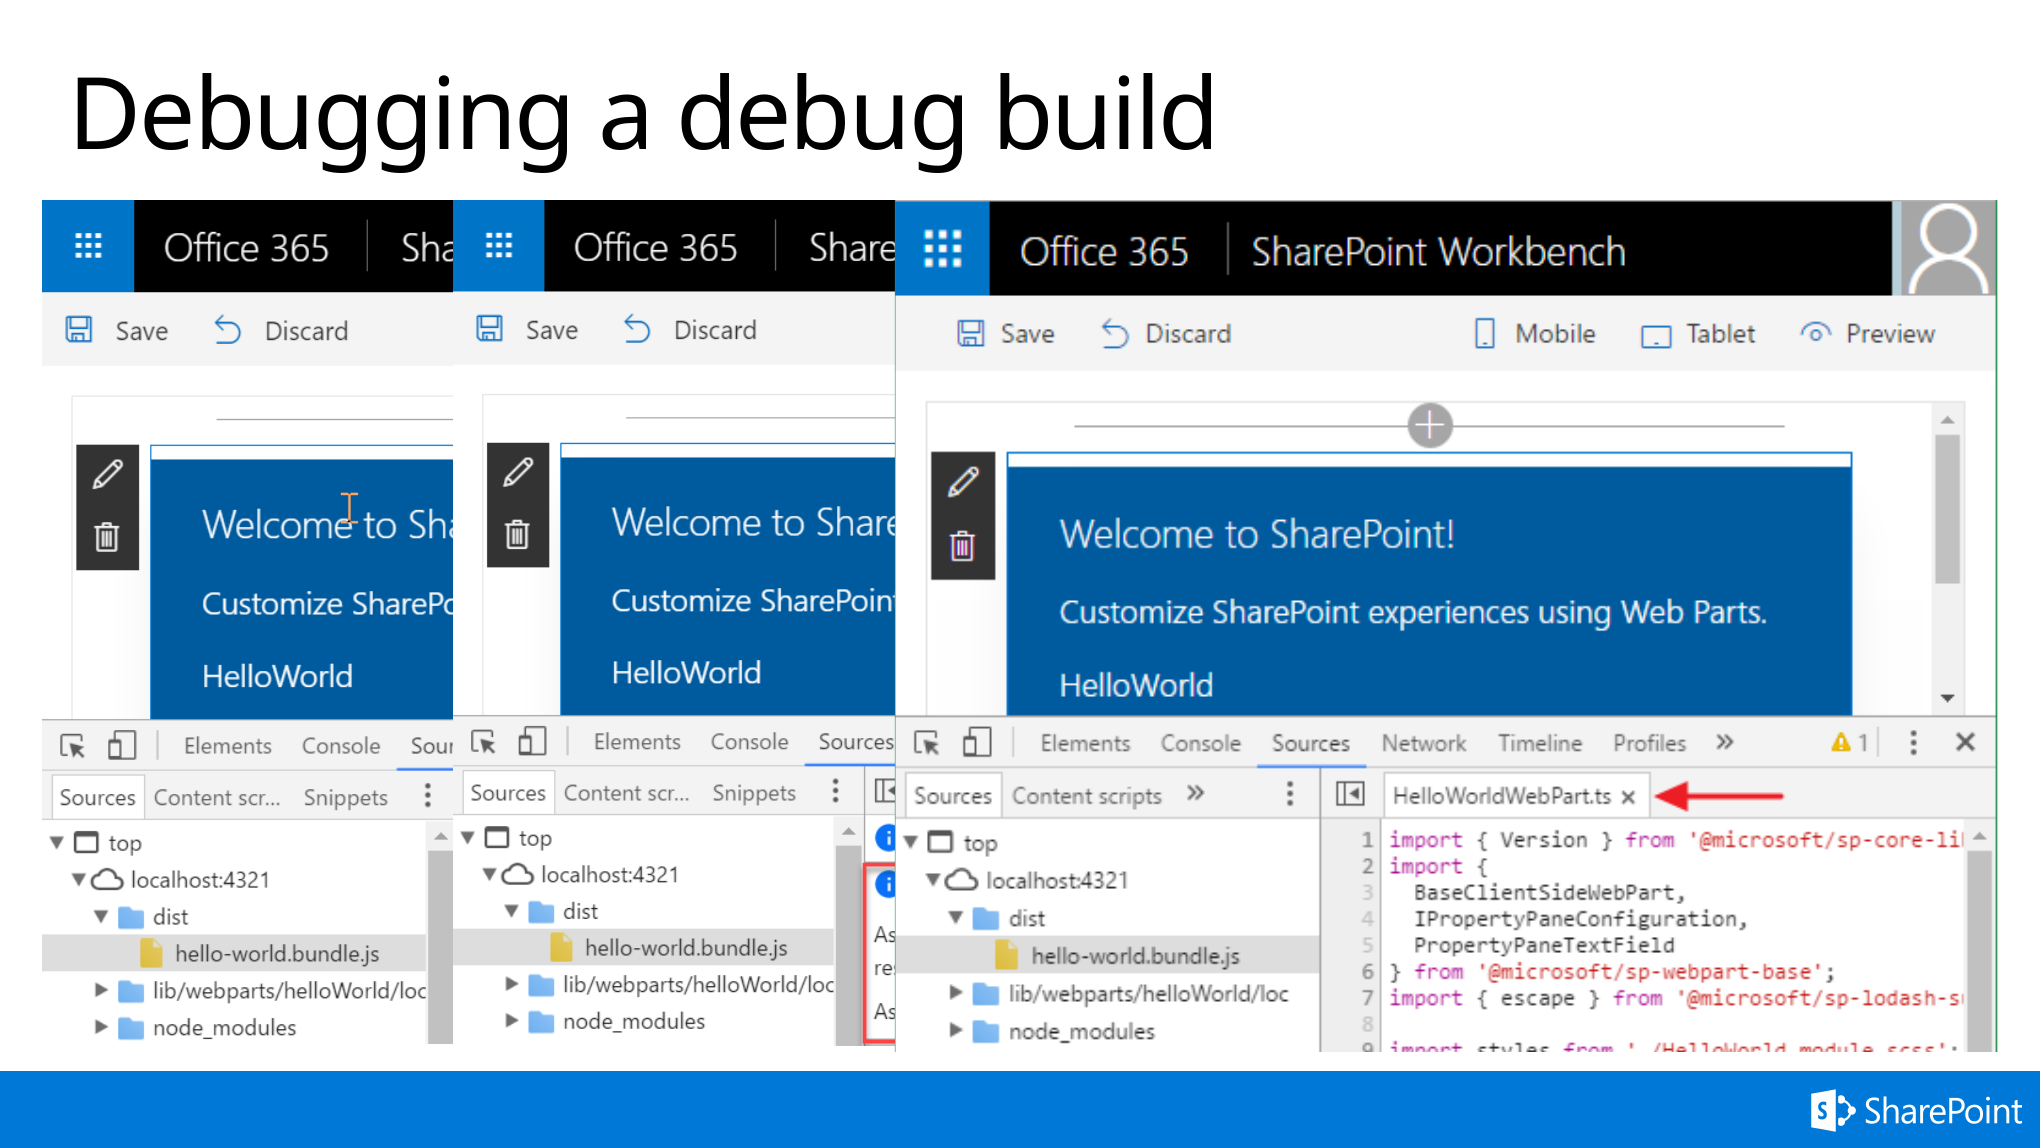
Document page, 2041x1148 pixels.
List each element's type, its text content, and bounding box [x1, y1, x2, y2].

picture [1793, 1071, 2040, 1148]
picture [42, 200, 1998, 1052]
title Debugging a debug build [45, 48, 1996, 199]
